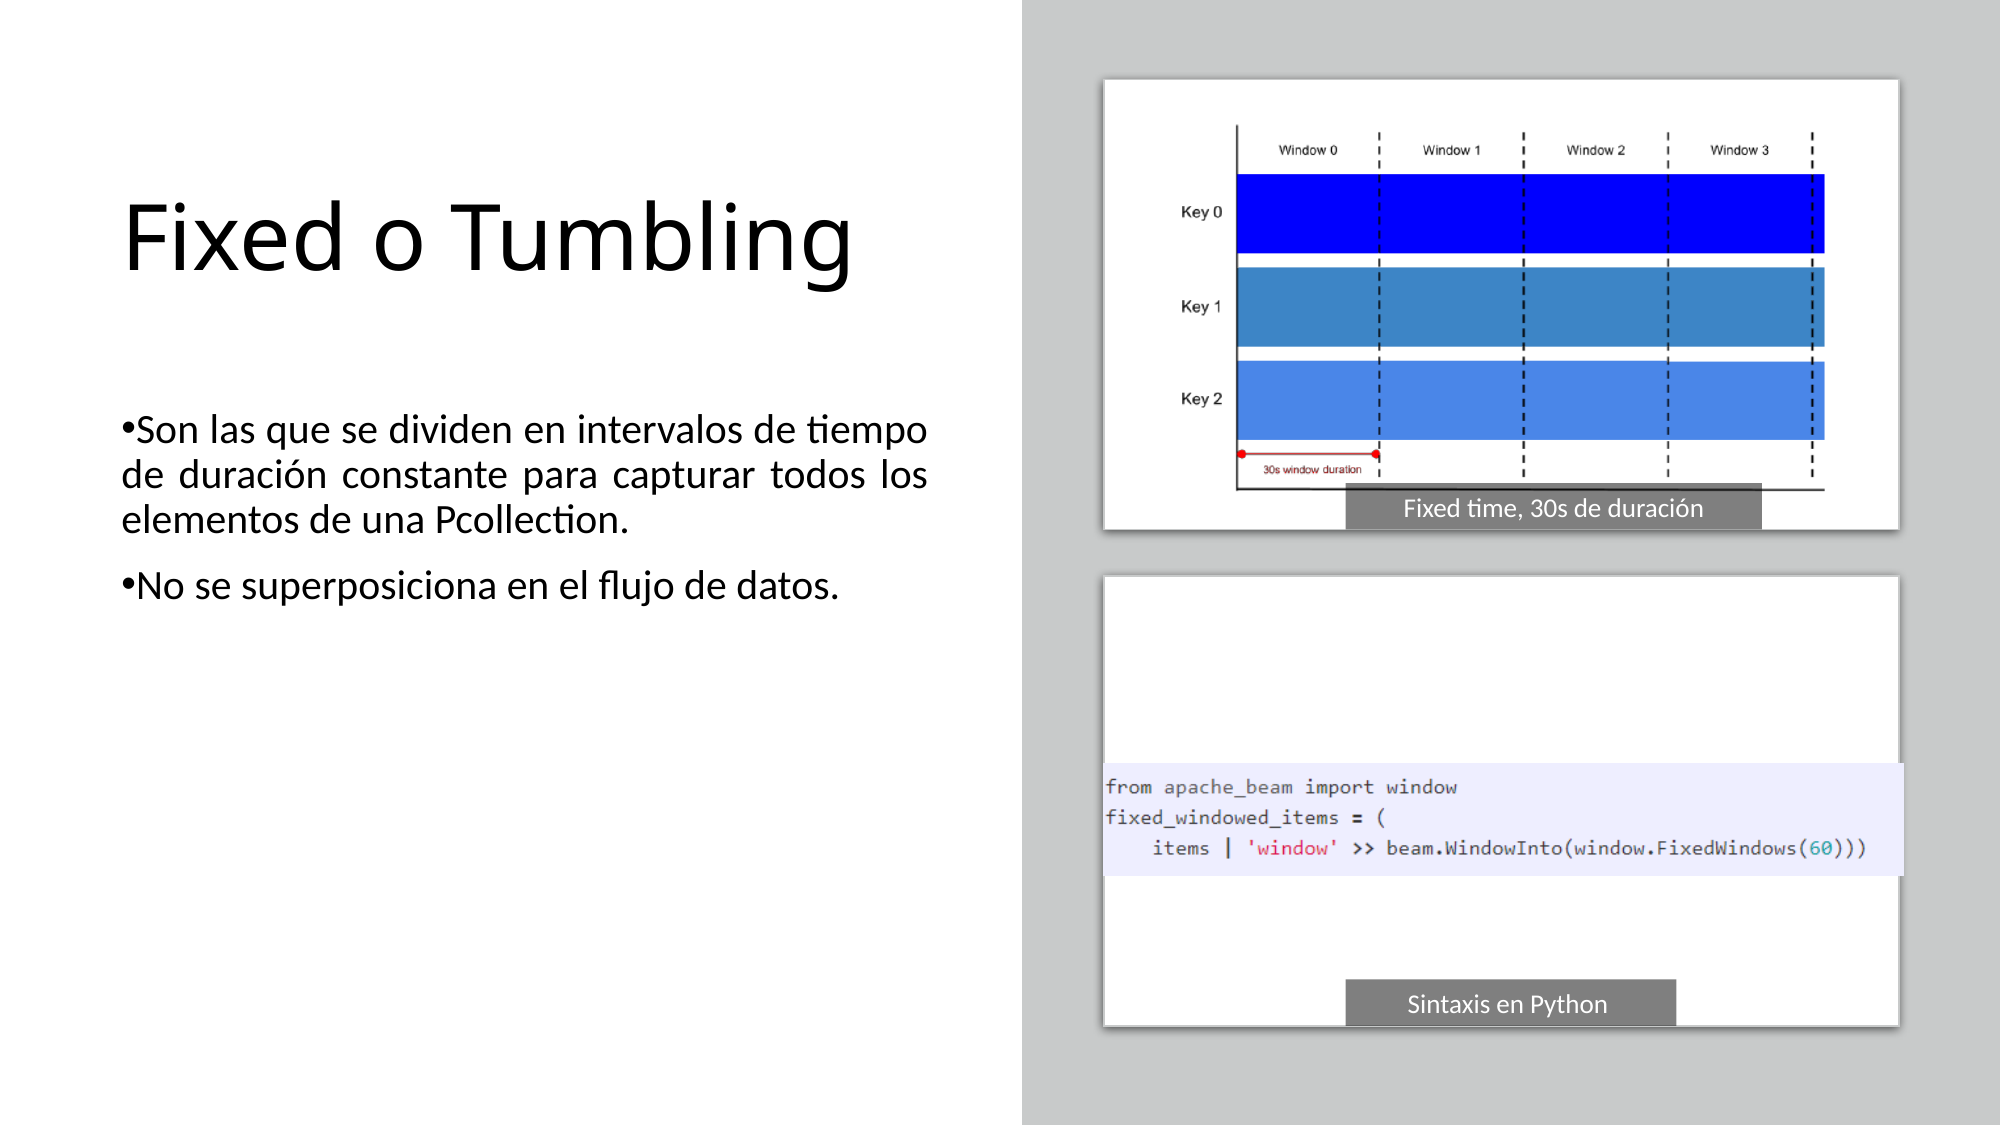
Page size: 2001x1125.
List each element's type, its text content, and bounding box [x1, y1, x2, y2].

text_box [1103, 876, 1900, 1027]
text_box [1021, 0, 2000, 1125]
text_box Sintaxis en Python [1345, 979, 1677, 1026]
picture [1178, 114, 1825, 495]
text_box [1103, 78, 1900, 530]
list Son las que se dividen en intervalos de tiempo de duración constante para capturar todos los elementos de una Pcollection. No se superposiciona en el flujo de datos. [106, 399, 944, 1021]
text_box Fixed time, 30s de duración [1345, 495, 1762, 530]
text_box [1103, 575, 1900, 763]
title Fixed o Tumbling [106, 103, 944, 379]
picture [1103, 763, 1904, 876]
